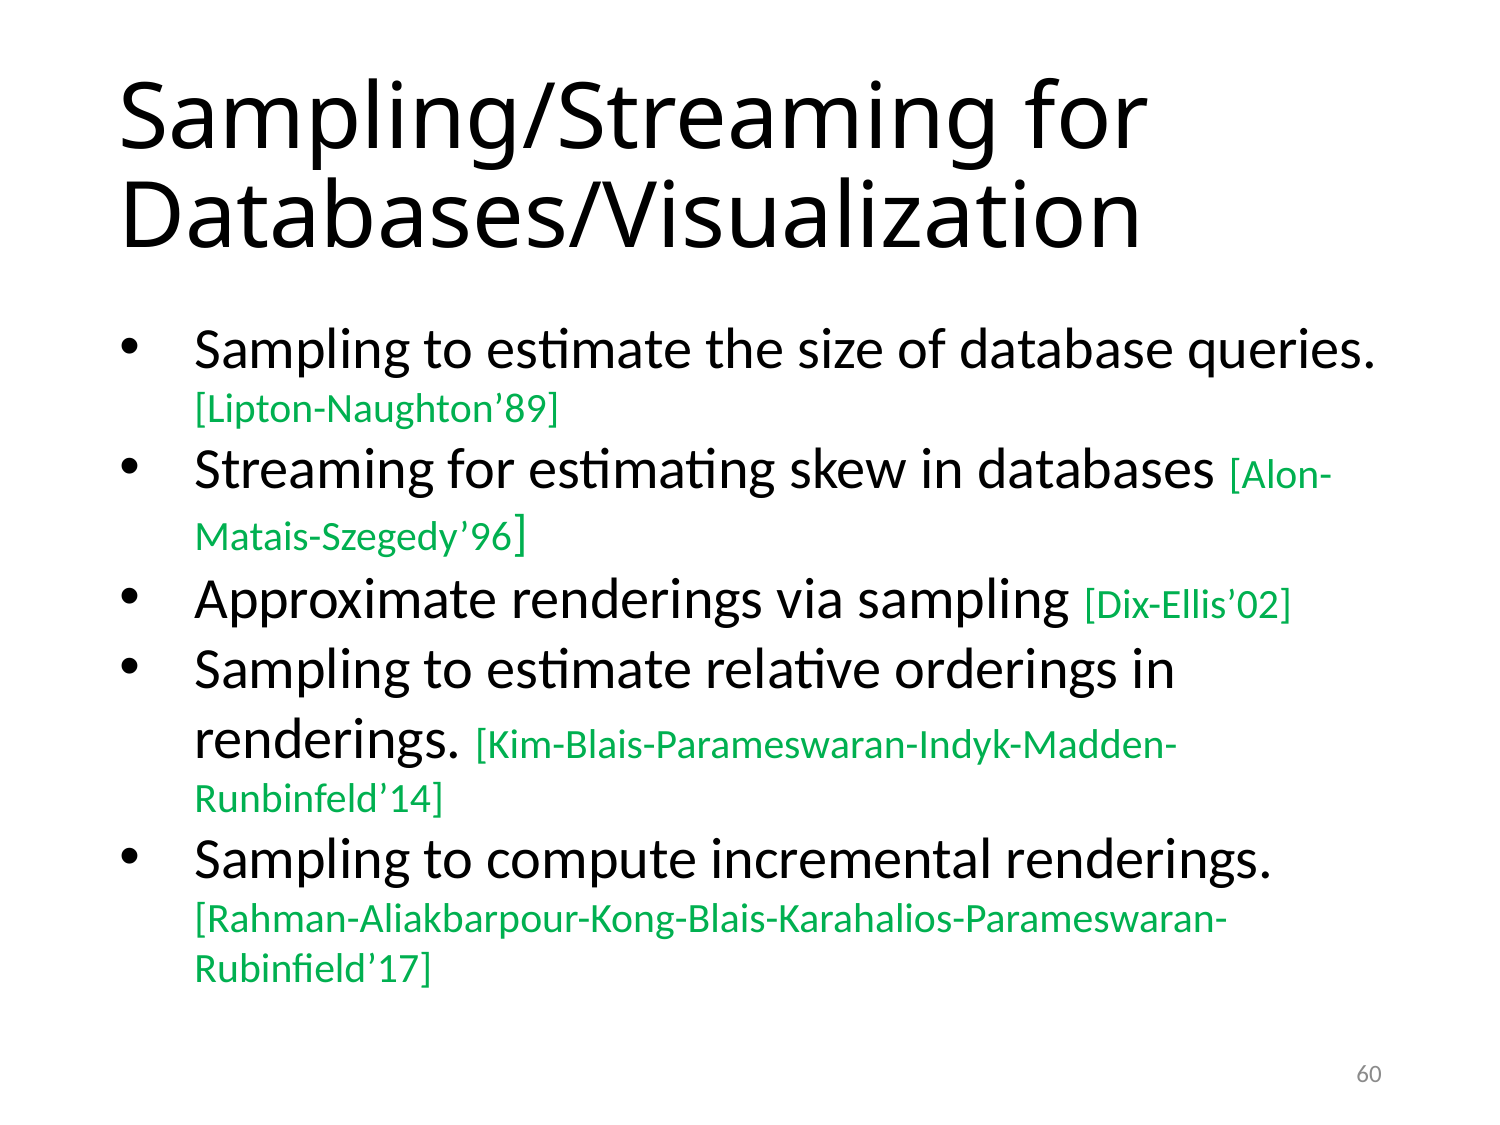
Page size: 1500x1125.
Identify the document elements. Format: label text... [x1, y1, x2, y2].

title Sampling/Streaming for Databases/Visualization [103, 59, 1397, 278]
text_box Sampling to estimate the size of database queries. [Lipton-Naughton’89] Streaming for estimating skew in databases [Alon-Matais-Szegedy’96] Approximate renderings via sampling [Dix-Ellis’02] Sampling to estimate relative orderings in renderings. [Kim-Blais-Parameswaran-Indyk-Madden-Runbinfeld’14] Sampling to compute incremental renderings. [Rahman-Aliakbarpour-Kong-Blais-Karahalios-Parameswaran-Rubinfield’17] [104, 303, 1397, 998]
slide_number 60 [1059, 1042, 1397, 1103]
